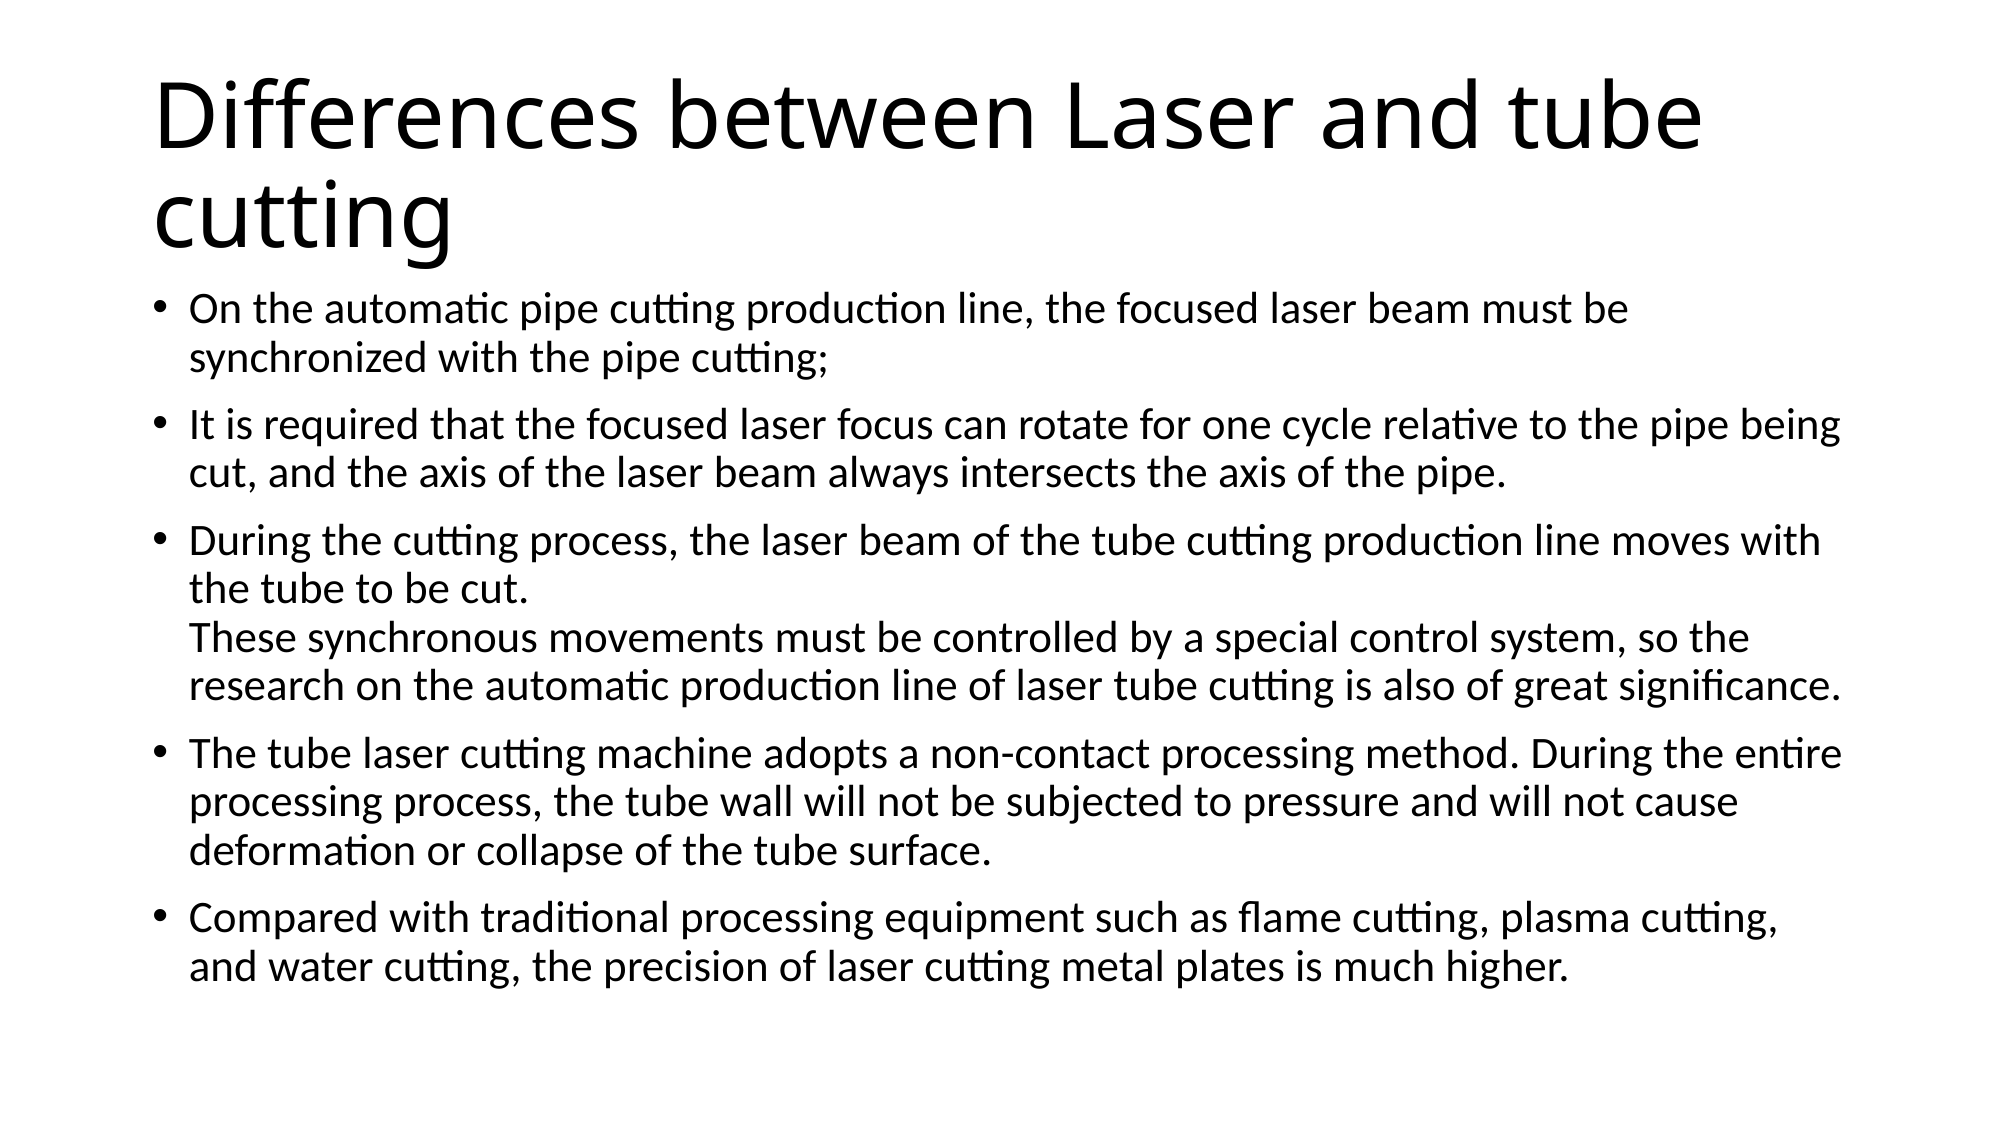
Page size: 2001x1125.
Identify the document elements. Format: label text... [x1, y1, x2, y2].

list On the automatic pipe cutting production line, the focused laser beam must be synchronized with the pipe cutting; It is required that the focused laser focus can rotate for one cycle relative to the pipe being cut, and the axis of the laser beam always intersects the axis of the pipe. During the cutting process, the laser beam of the tube cutting production line moves with the tube to be cut. These synchronous movements must be controlled by a special control system, so the research on the automatic production line of laser tube cutting is also of great significance. The tube laser cutting machine adopts a non-contact processing method. During the entire processing process, the tube wall will not be subjected to pressure and will not cause deformation or collapse of the tube surface. Compared with traditional processing equipment such as flame cutting, plasma cutting, and water cutting, the precision of laser cutting metal plates is much higher. [137, 277, 1863, 1014]
title Differences between Laser and tube cutting [137, 59, 1863, 277]
